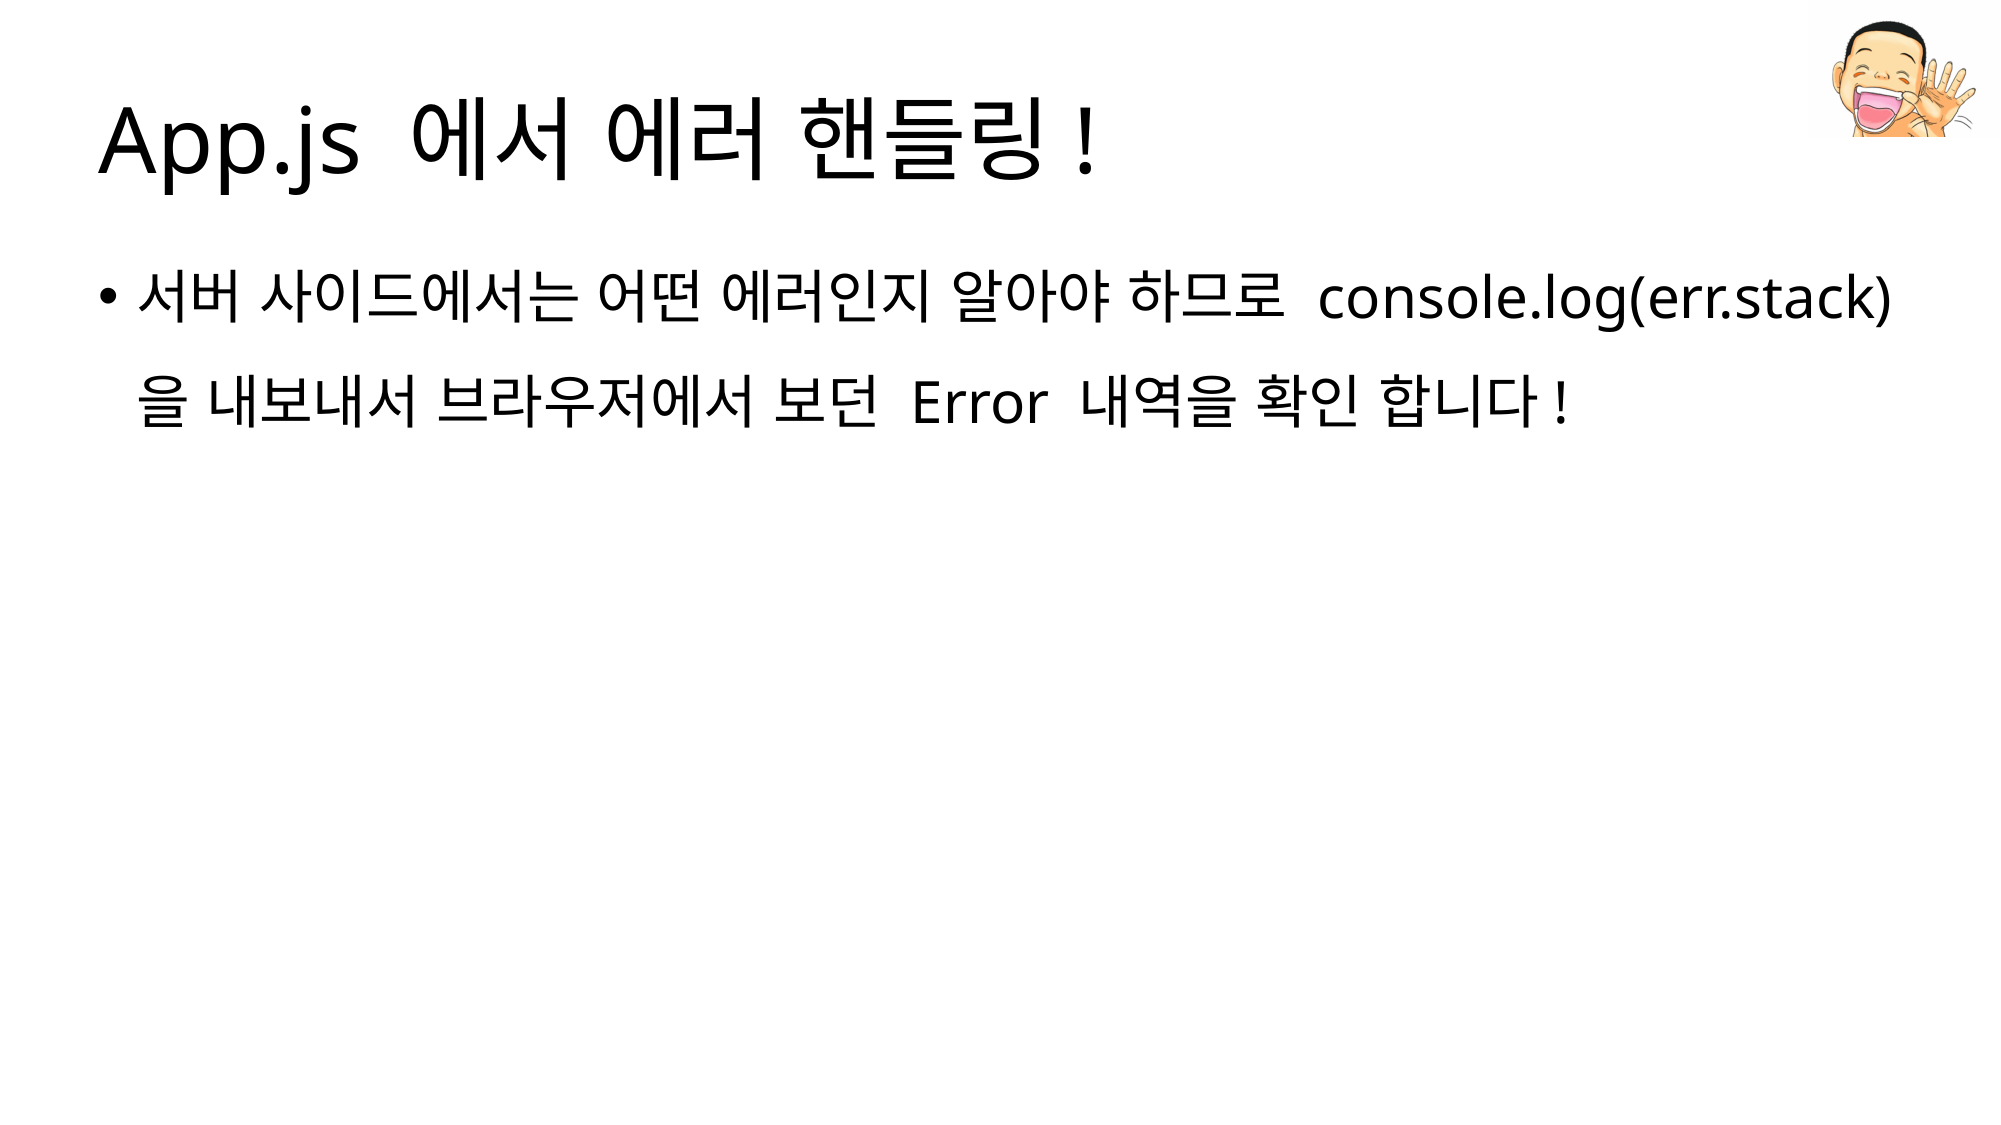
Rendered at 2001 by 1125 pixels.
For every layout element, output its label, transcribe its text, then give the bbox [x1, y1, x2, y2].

title App.js 에서 에러 핸들링! [83, 0, 1931, 217]
picture [1931, 0, 2000, 137]
list 서버 사이드에서는 어떤 에러인지 알아야 하므로 console.log(err.stack) 을 내보내서 브라우저에서 보던 Error 내역을 확인 합니다! [83, 217, 1931, 1125]
